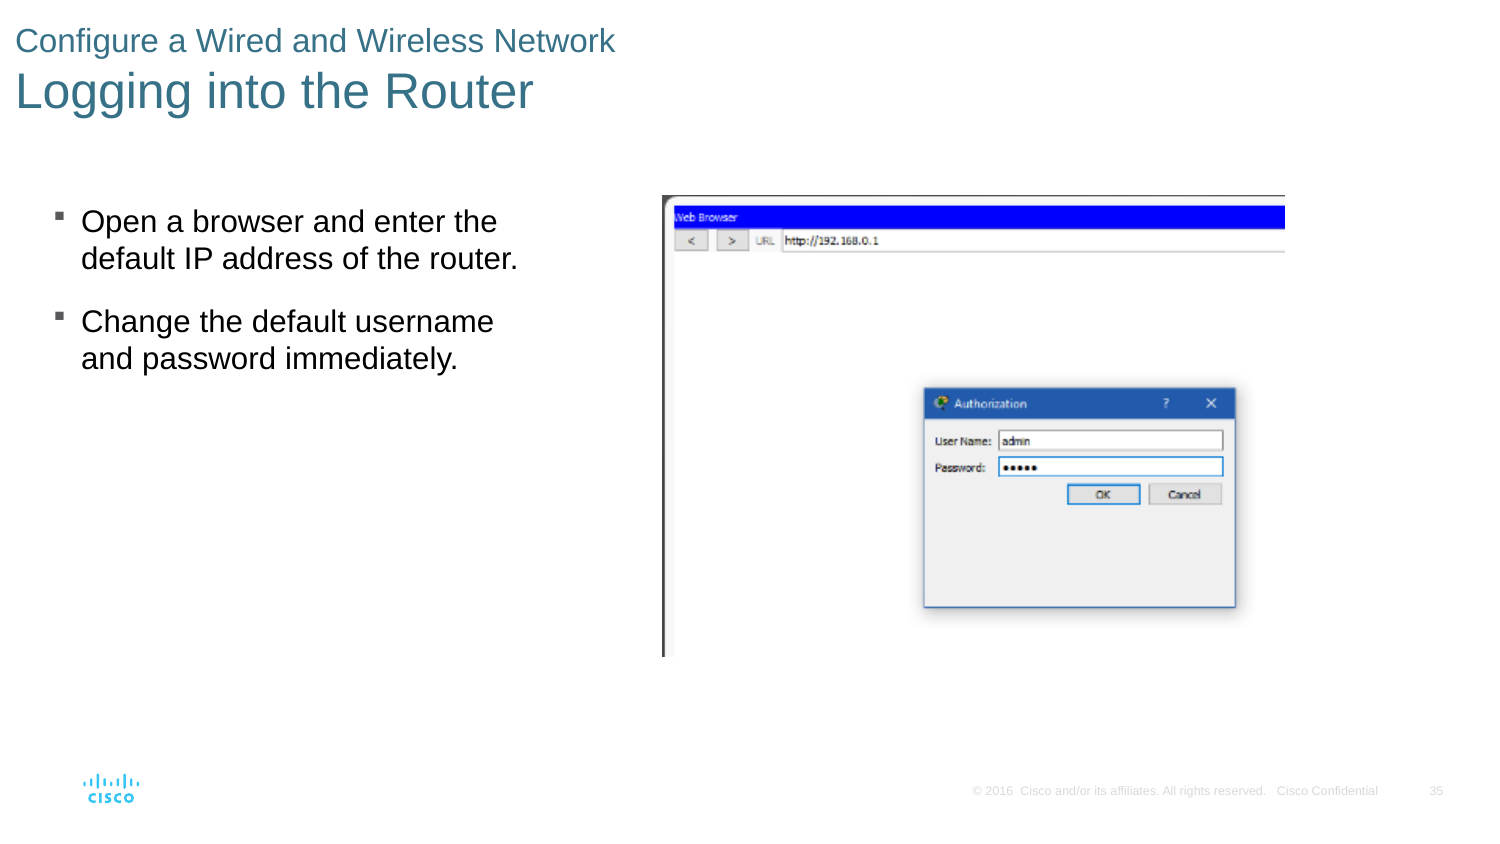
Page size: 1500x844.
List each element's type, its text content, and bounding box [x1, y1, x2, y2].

picture [662, 195, 1285, 657]
list Open a browser and enter the default IP address of the router. Change the default username and password immediately. [38, 193, 565, 462]
title Configure a Wired and Wireless Network Logging into the Router [0, 6, 1500, 131]
